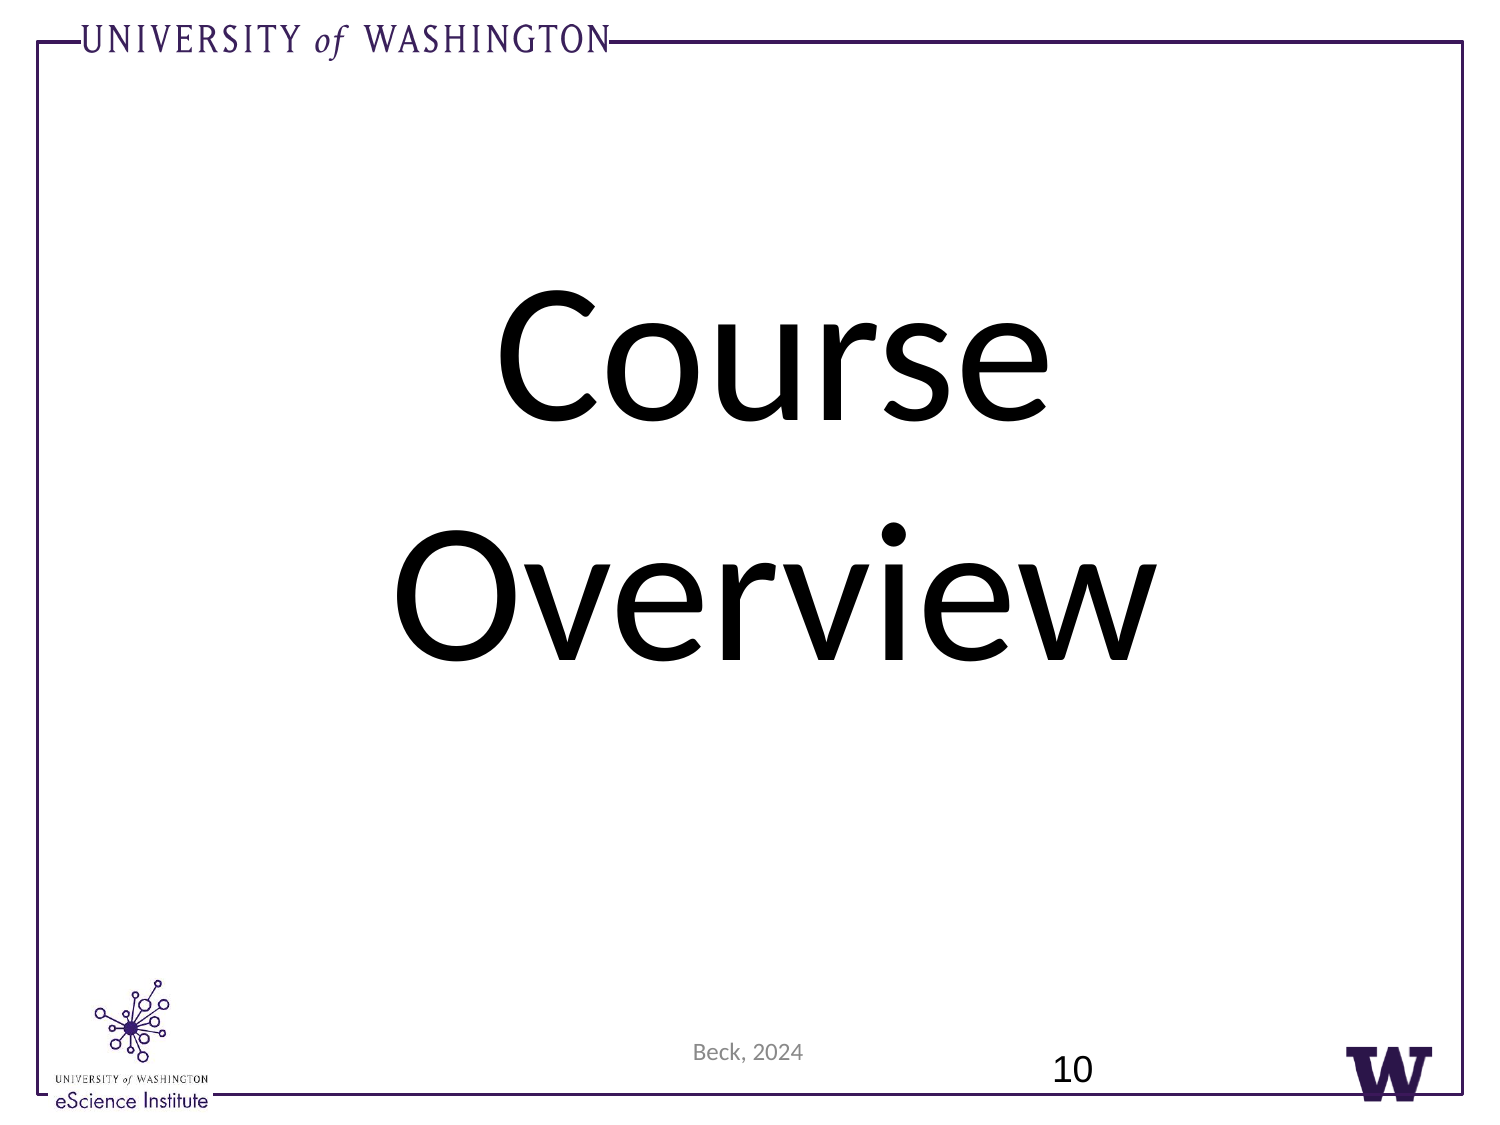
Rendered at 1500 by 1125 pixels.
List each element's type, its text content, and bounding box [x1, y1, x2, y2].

footer Beck, 2024 [510, 1027, 986, 1088]
picture [81, 24, 609, 61]
picture [48, 978, 213, 1113]
picture [1339, 1041, 1438, 1093]
text_box Course Overview [99, 212, 1450, 388]
picture [1339, 1096, 1438, 1107]
text_box 10 [1037, 1037, 1325, 1098]
